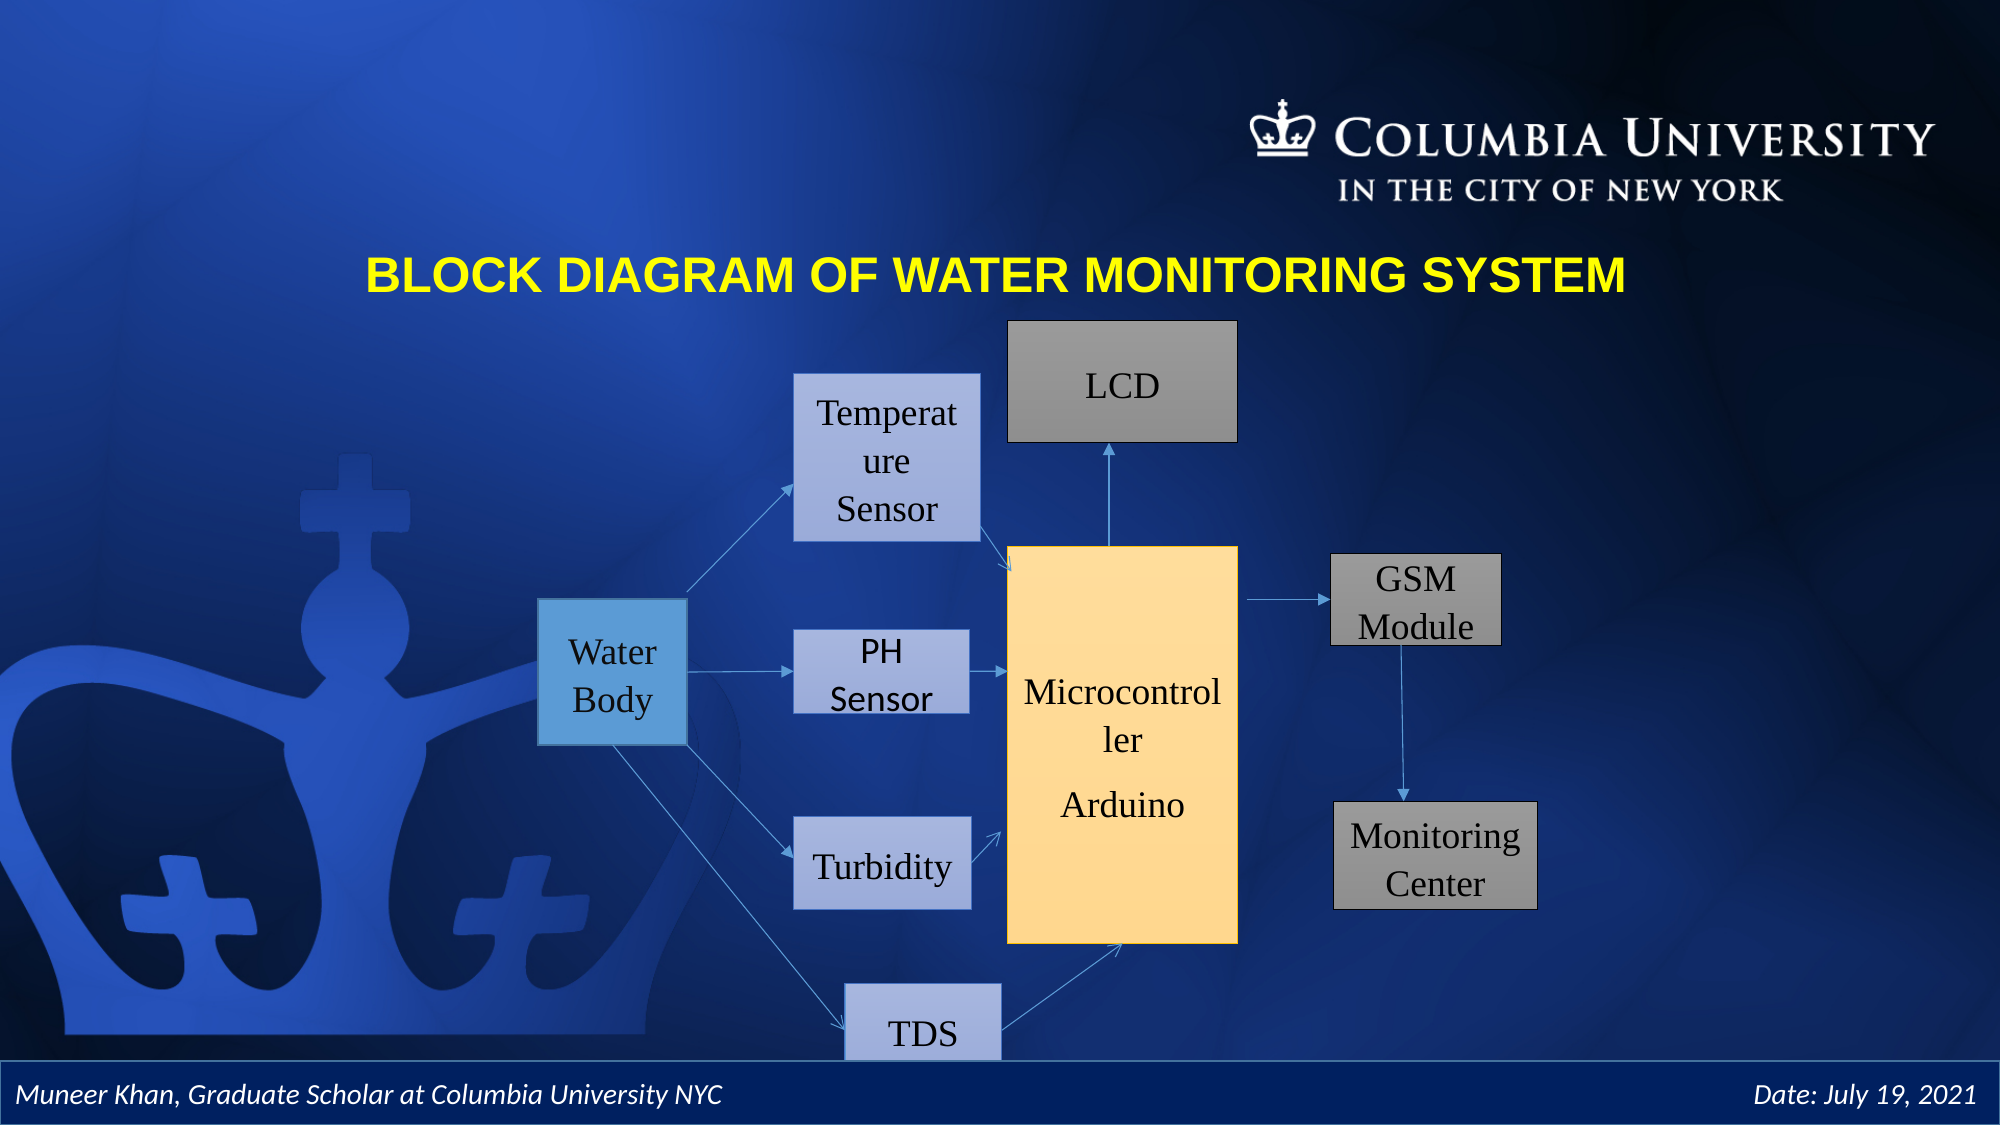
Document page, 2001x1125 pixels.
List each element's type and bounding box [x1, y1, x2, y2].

text_box [538, 320, 1538, 944]
text_box [612, 744, 845, 1031]
text_box [1001, 943, 1123, 1031]
picture [0, 0, 2000, 1125]
